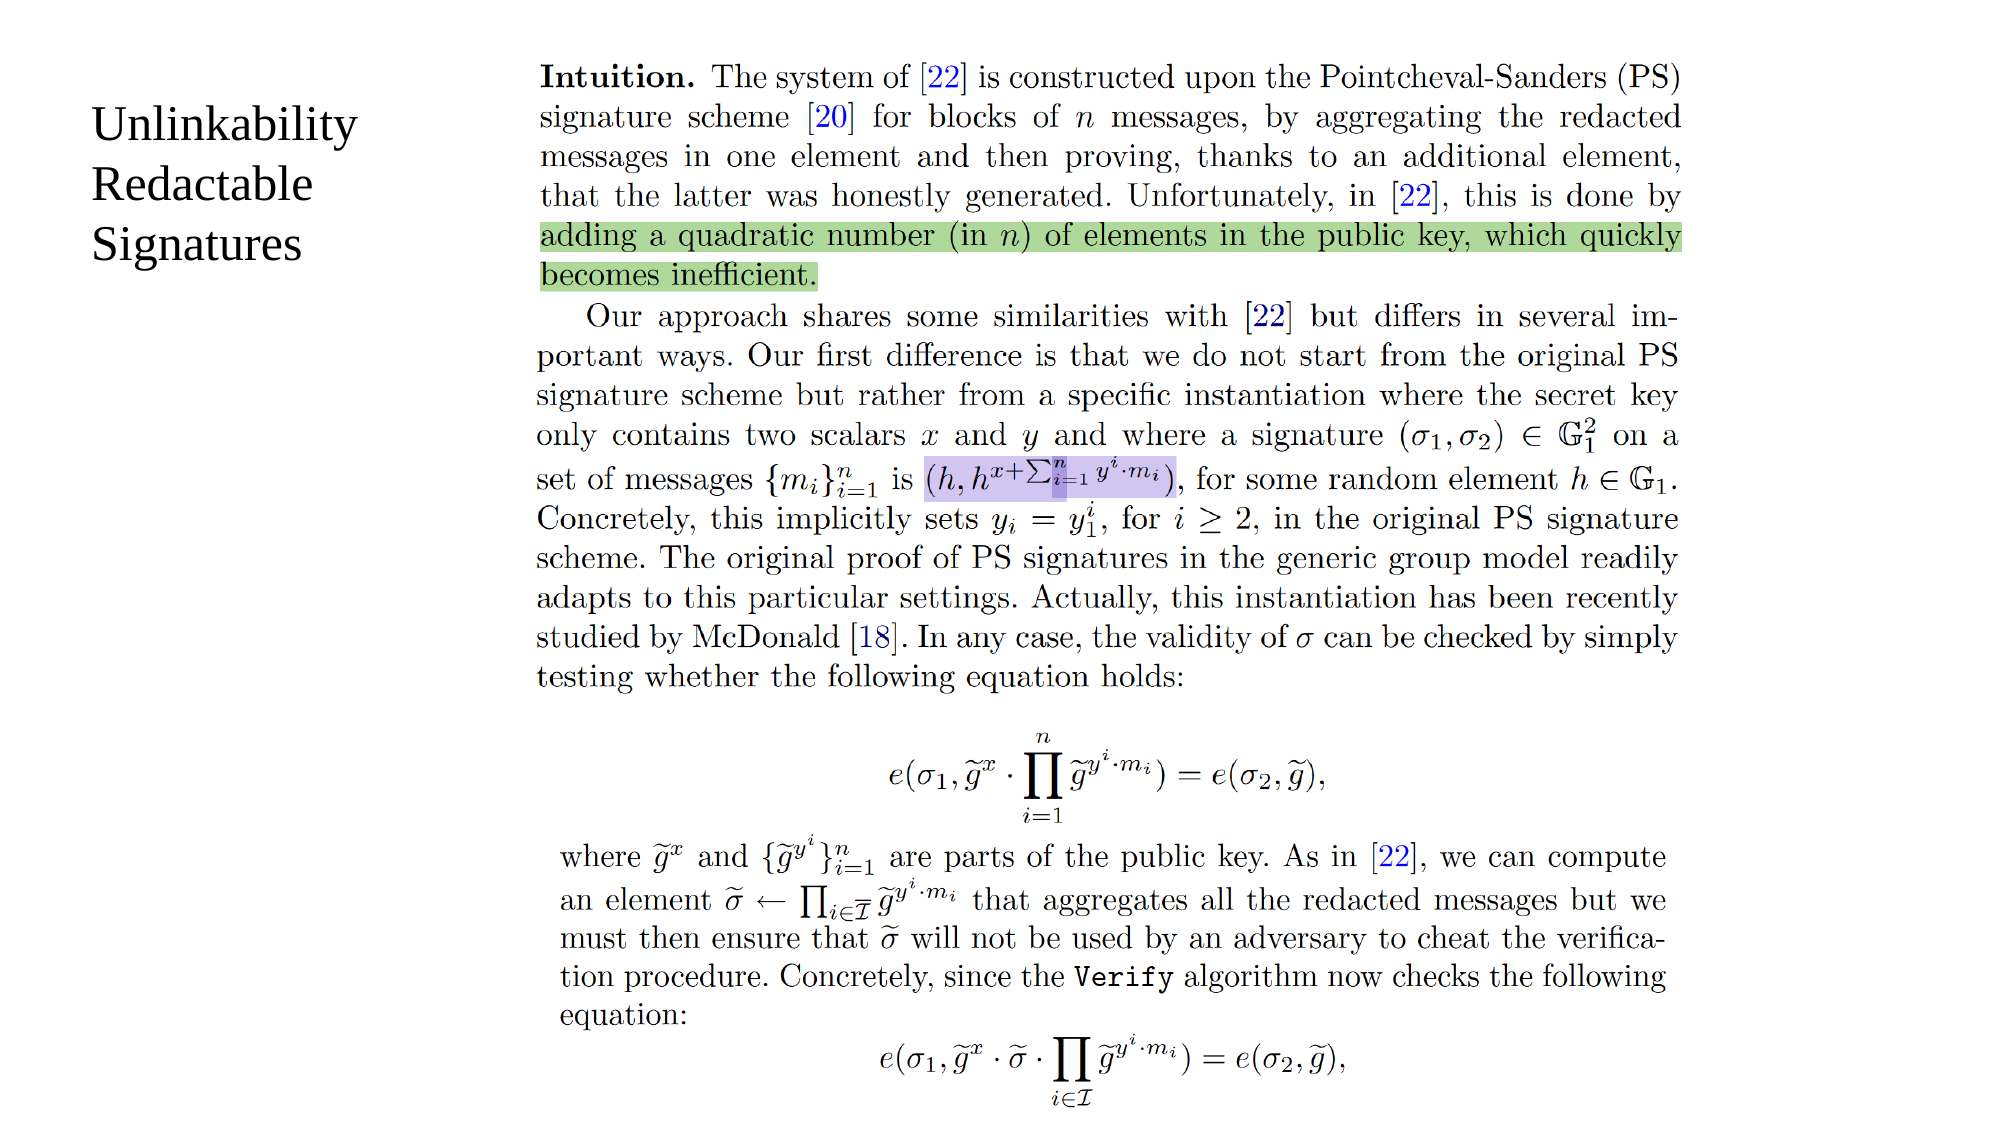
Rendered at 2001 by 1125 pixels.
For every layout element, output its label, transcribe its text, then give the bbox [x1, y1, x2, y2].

text_box Unlinkability Redactable Signatures [76, 83, 452, 279]
picture [523, 55, 1718, 1114]
